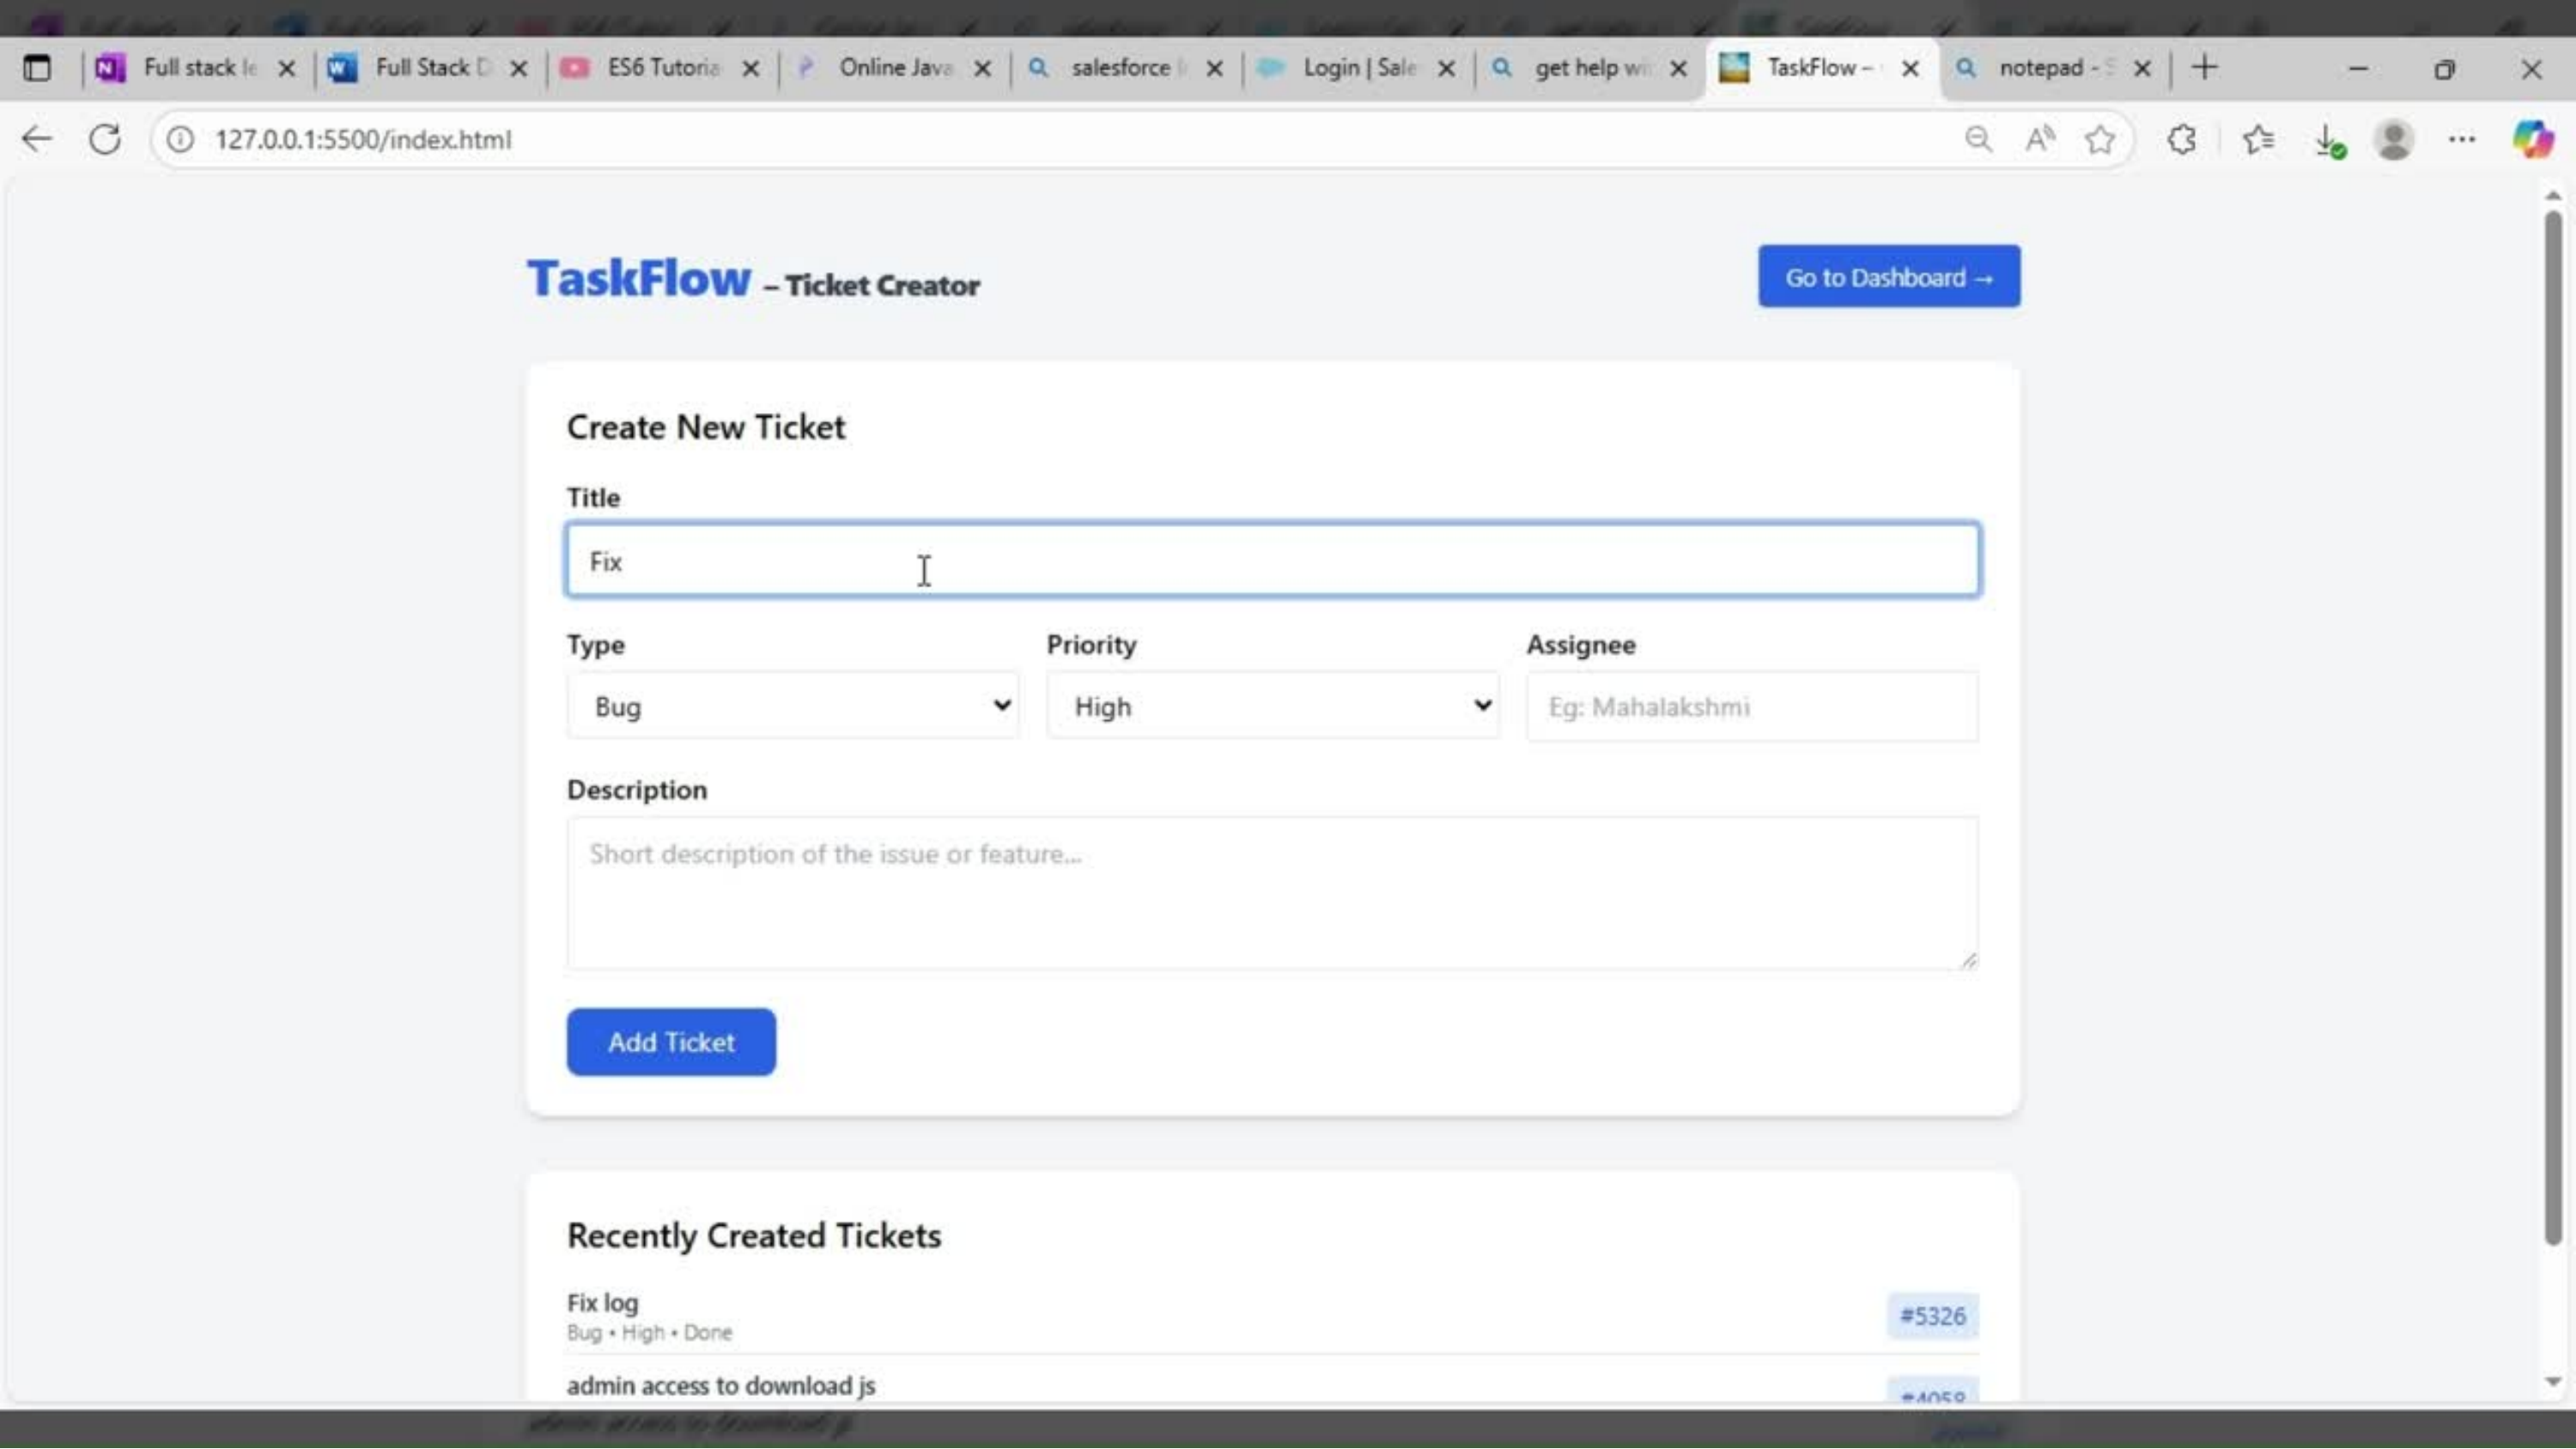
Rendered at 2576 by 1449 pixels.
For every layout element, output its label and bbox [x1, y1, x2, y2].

text_box [0, 0, 2576, 1449]
